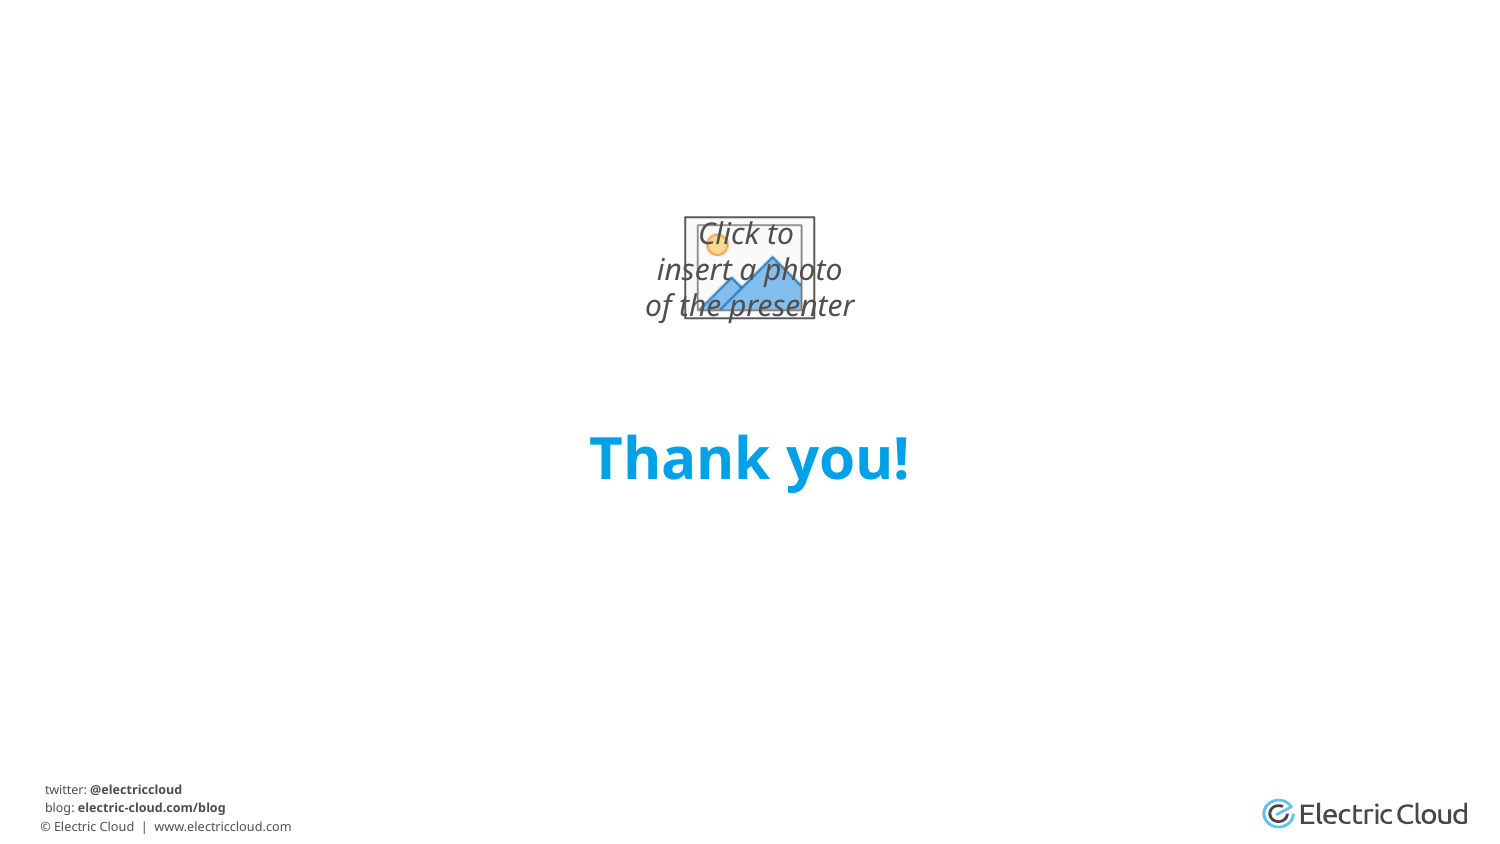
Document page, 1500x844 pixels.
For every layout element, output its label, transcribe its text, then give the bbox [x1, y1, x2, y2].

picture [623, 171, 877, 366]
slide_number © Electric Cloud | www.electriccloud.com [18, 816, 293, 844]
